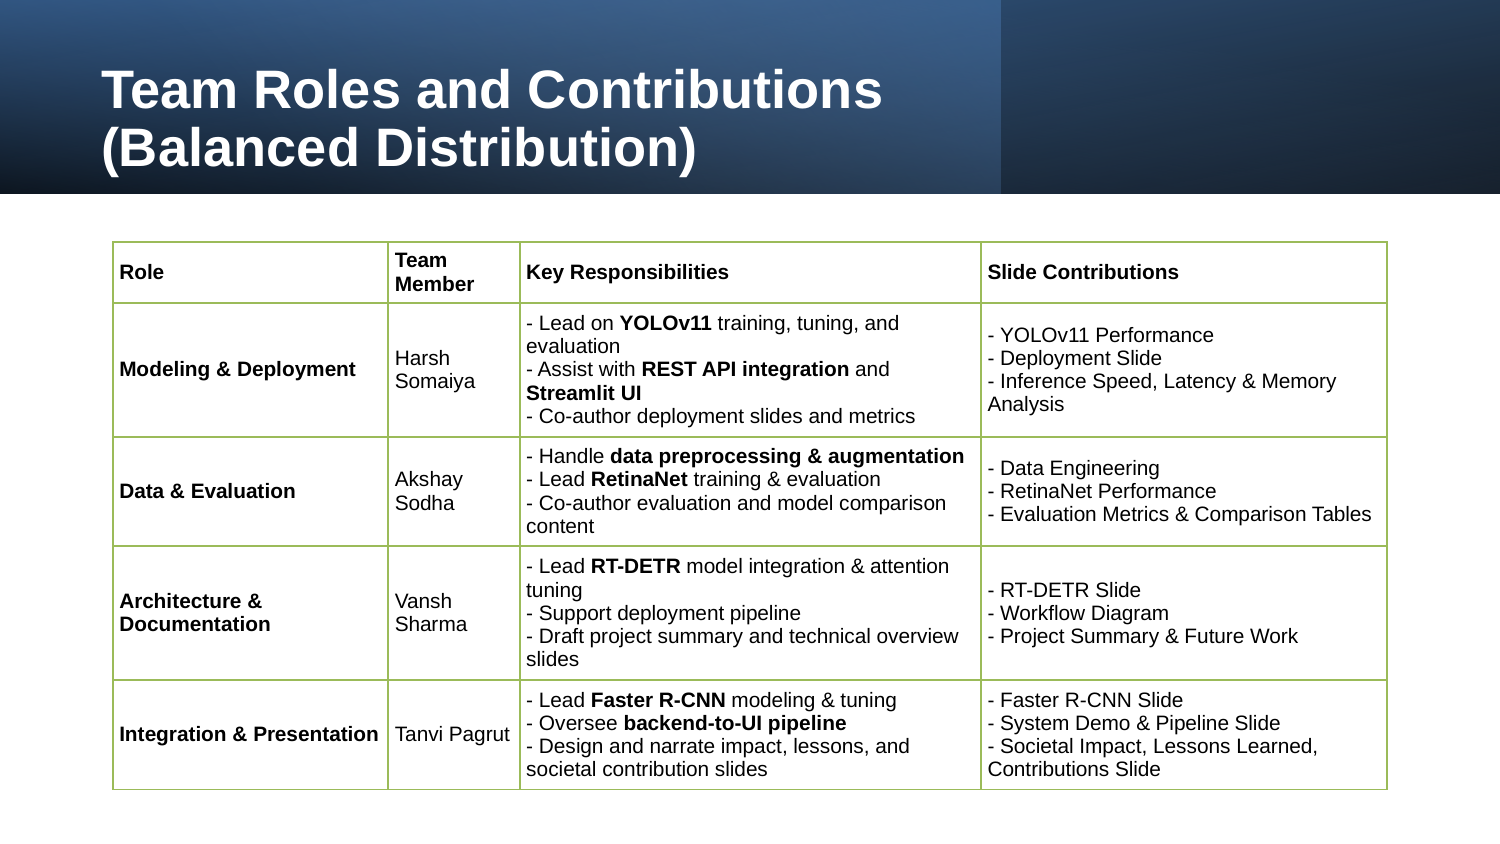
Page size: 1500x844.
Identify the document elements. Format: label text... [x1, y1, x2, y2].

table_cell Integration & Presentation [114, 681, 387, 789]
table_cell Harsh Somaiya [389, 304, 519, 436]
table_header Role [114, 243, 387, 302]
table_cell Vansh Sharma [389, 547, 519, 679]
title Team Roles and Contributions (Balanced Distribution) [86, 54, 1324, 197]
table_cell - YOLOv11 Performance - Deployment Slide - Inference Speed, Latency & Memory Analysis [982, 304, 1386, 436]
table_header Slide Contributions [982, 243, 1386, 302]
table_cell - Faster R-CNN Slide - System Demo & Pipeline Slide - Societal Impact, Lessons Learned, Contributions Slide [982, 681, 1386, 789]
table_cell - RT-DETR Slide - Workflow Diagram - Project Summary & Future Work [982, 547, 1386, 679]
table_cell - Data Engineering - RetinaNet Performance - Evaluation Metrics & Comparison Tables [982, 438, 1386, 545]
table_cell Data & Evaluation [114, 438, 387, 545]
table_header Key Responsibilities [521, 243, 980, 302]
table_cell - Lead on YOLOv11 training, tuning, and evaluation - Assist with REST API integration and Streamlit UI - Co-author deployment slides and metrics [521, 304, 980, 436]
table_cell - Lead Faster R-CNN modeling & tuning - Oversee backend-to-UI pipeline - Design and narrate impact, lessons, and societal contribution slides [521, 681, 980, 789]
text_box [0, 194, 1500, 844]
text_box [0, 0, 1500, 194]
table_cell Tanvi Pagrut [389, 681, 519, 789]
table_cell Architecture & Documentation [114, 547, 387, 679]
table_header Team Member [389, 243, 519, 302]
table_cell Modeling & Deployment [114, 304, 387, 436]
table_cell Akshay Sodha [389, 438, 519, 545]
table_cell - Handle data preprocessing & augmentation - Lead RetinaNet training & evaluation - Co-author evaluation and model comparison content [521, 438, 980, 545]
table_cell - Lead RT-DETR model integration & attention tuning - Support deployment pipeline - Draft project summary and technical overview slides [521, 547, 980, 679]
